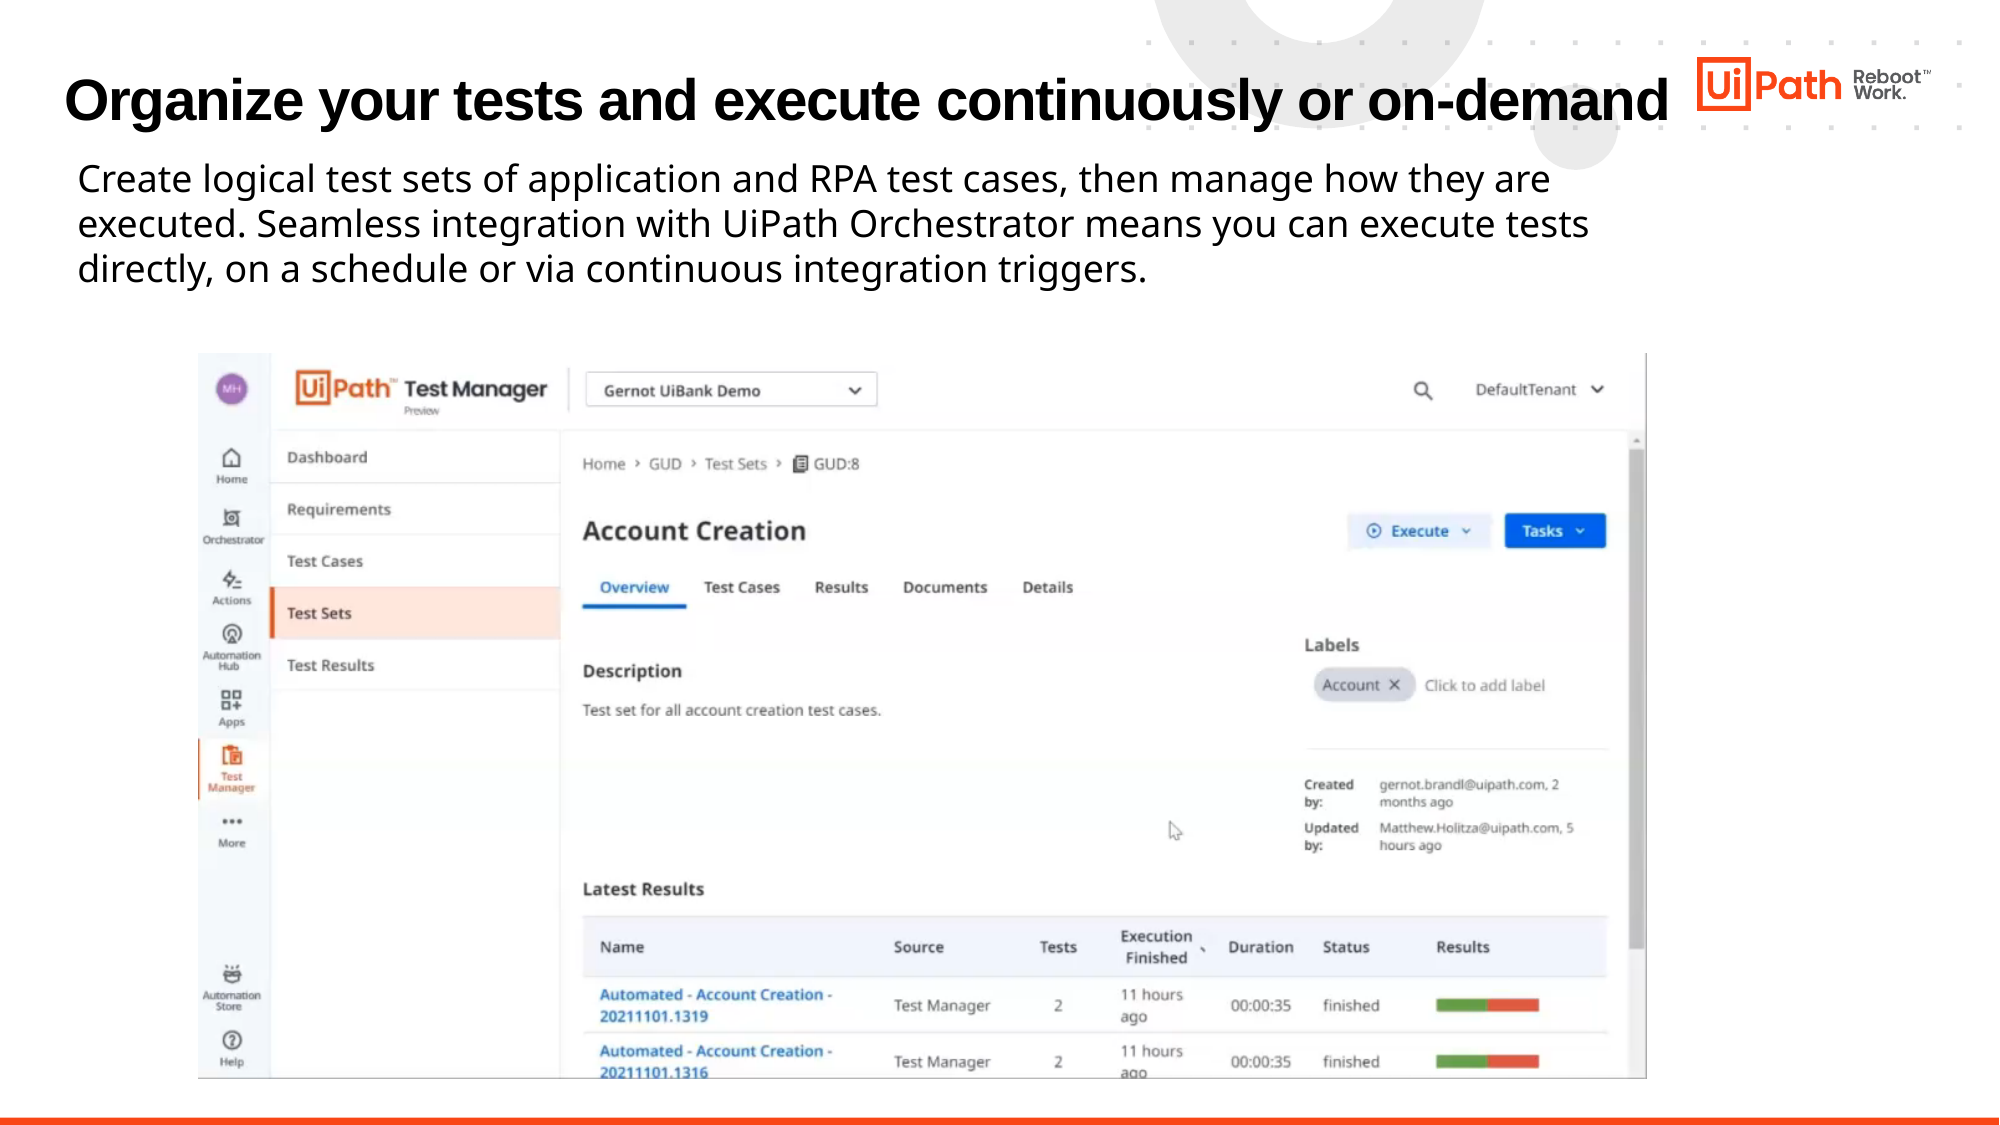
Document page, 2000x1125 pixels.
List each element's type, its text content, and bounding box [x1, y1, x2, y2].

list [197, 352, 1648, 1080]
title Organize your tests and execute continuously or on-demand [62, 59, 1693, 261]
picture [1697, 57, 1931, 111]
text_box Create logical test sets of application and RPA test cases, then manage how they are executed. Seamless integration with UiPath Orchestrator means you can execute tests directly, on a schedule or via continuous integration triggers. [62, 147, 1648, 298]
